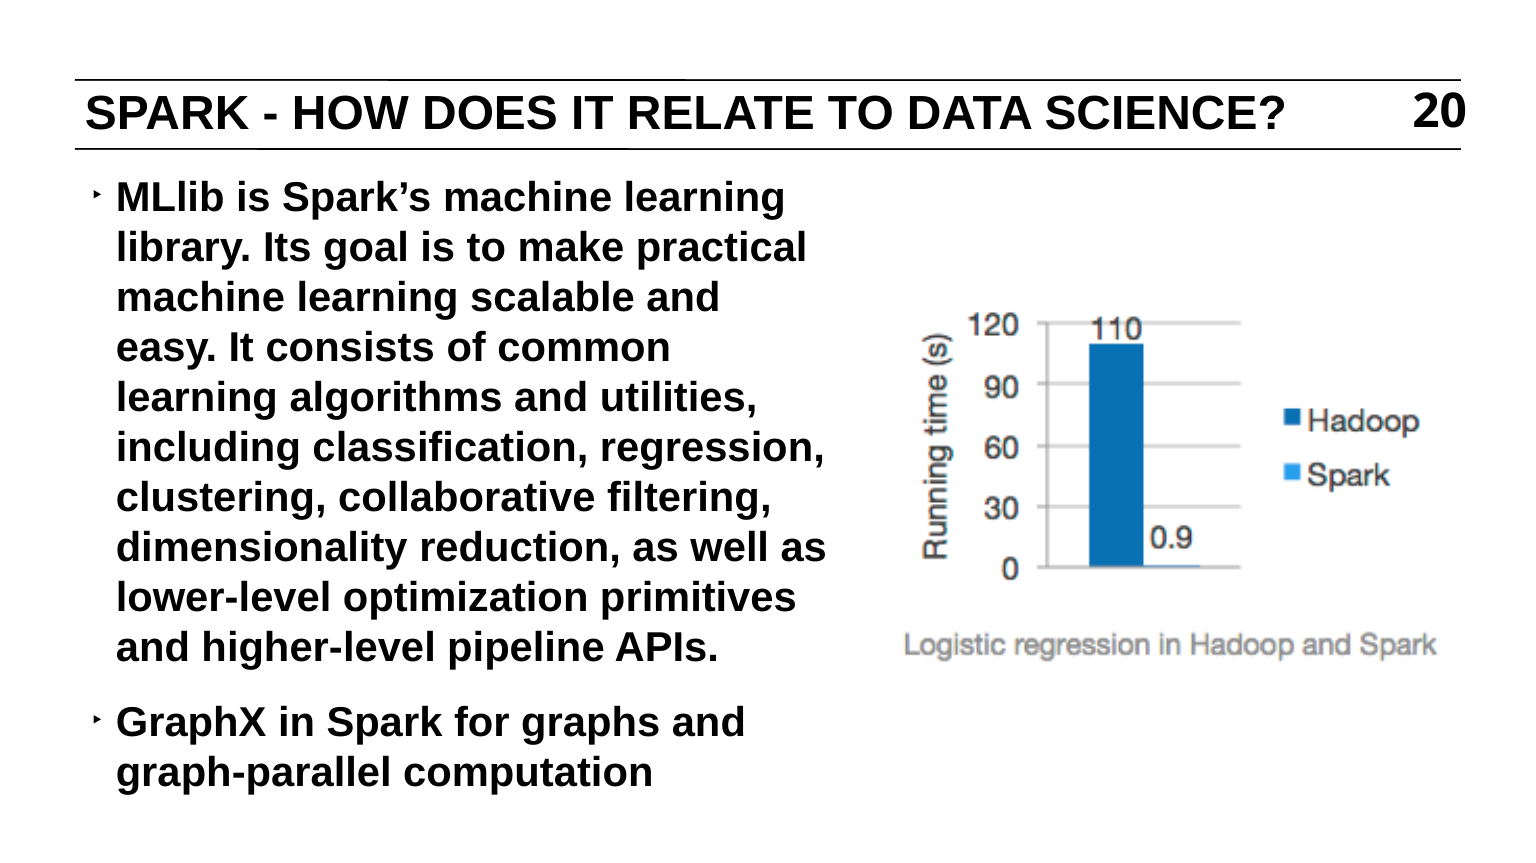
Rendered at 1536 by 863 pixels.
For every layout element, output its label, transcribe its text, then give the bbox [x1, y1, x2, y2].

picture [883, 288, 1474, 696]
title SPARK - HOW DOES IT RELATE TO DATA SCIENCE? [76, 82, 1369, 251]
slide_number 20 [1410, 83, 1470, 142]
list MLlib is Spark’s machine learning library. Its goal is to make practical machine learning scalable and easy. It consists of common learning algorithms and utilities, including classification, regression, clustering, collaborative filtering, dimensionality reduction, as well as lower-level optimization primitives and higher-level pipeline APIs. GraphX in Spark for graphs and graph-parallel computation [76, 160, 839, 823]
